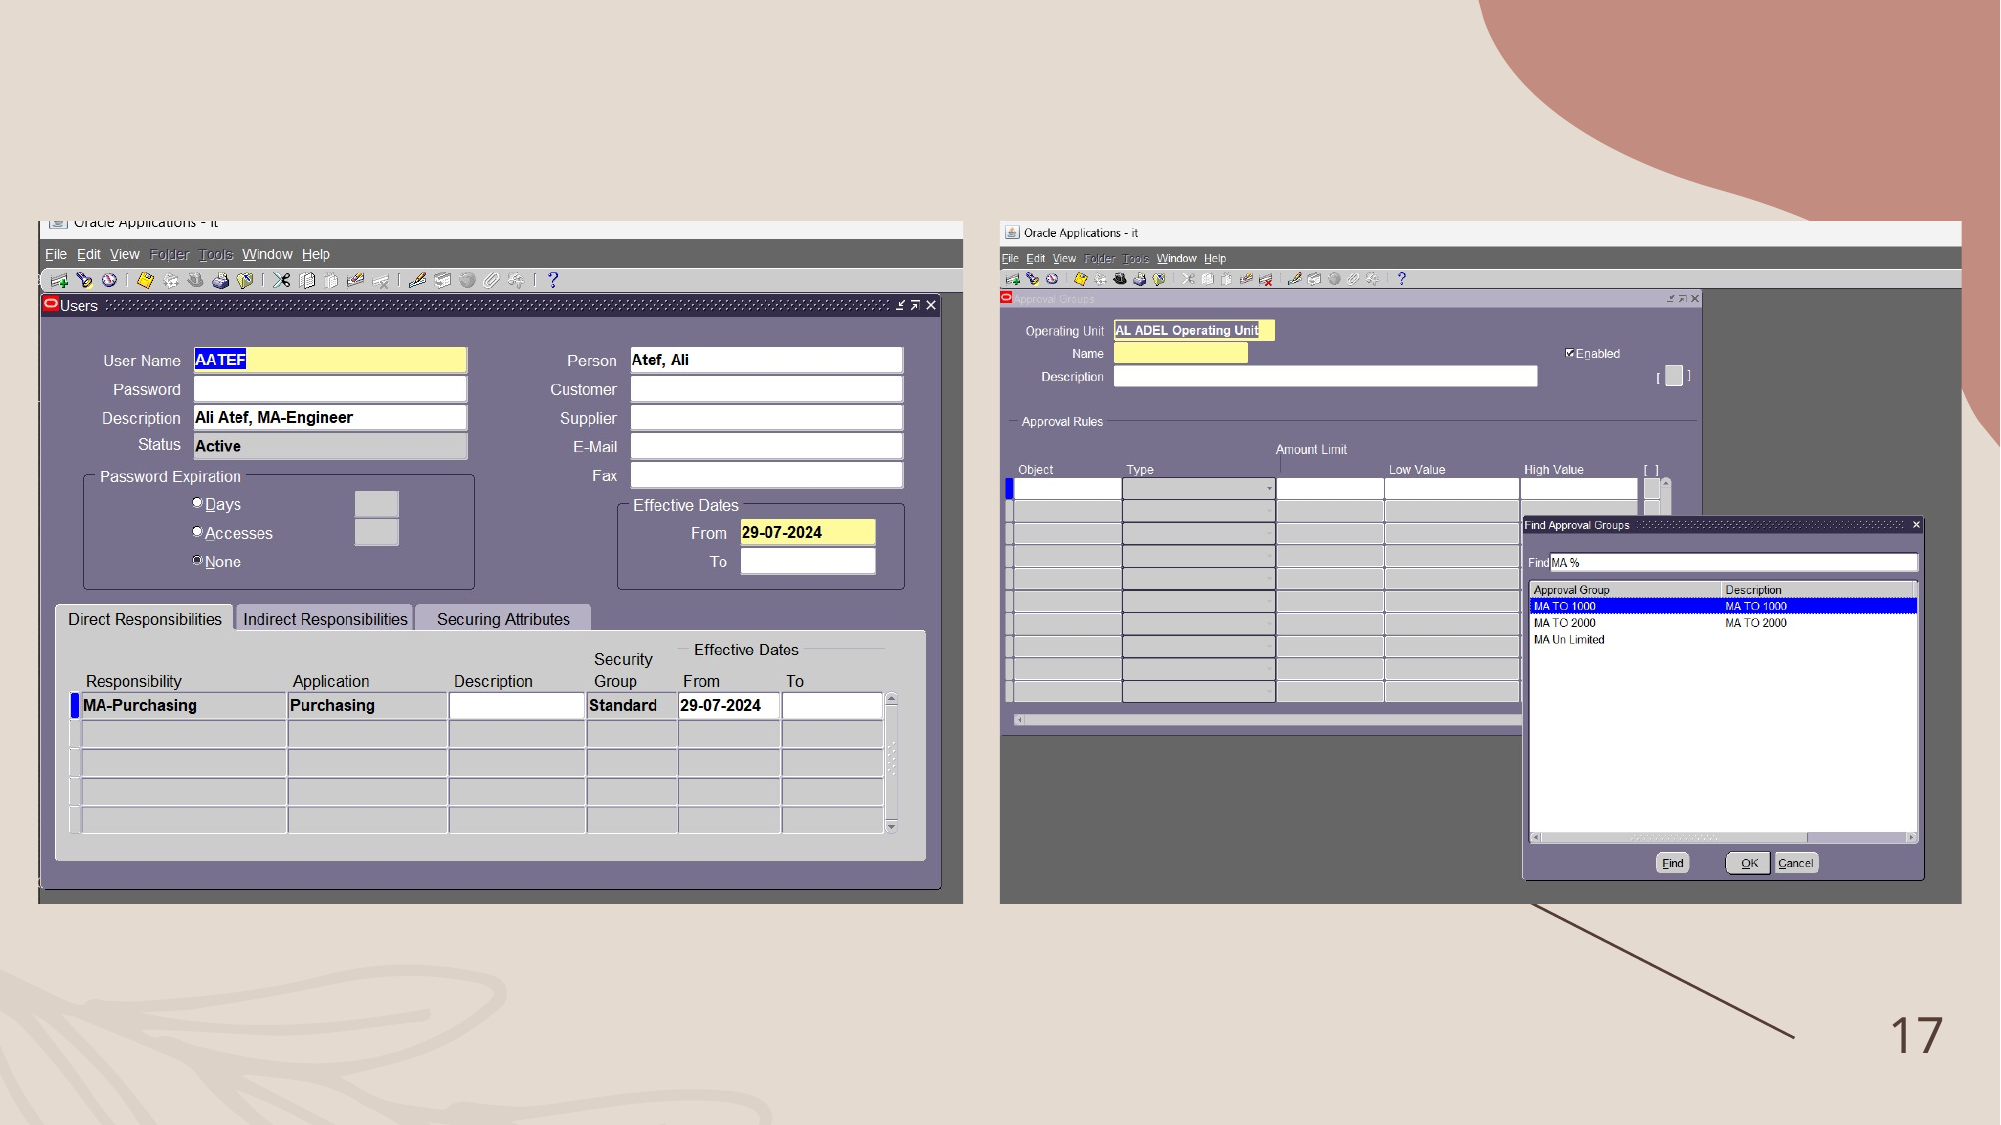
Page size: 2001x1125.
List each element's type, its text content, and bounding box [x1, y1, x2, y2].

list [38, 221, 964, 904]
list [999, 221, 1962, 904]
slide_number 17 [1862, 964, 1971, 1112]
